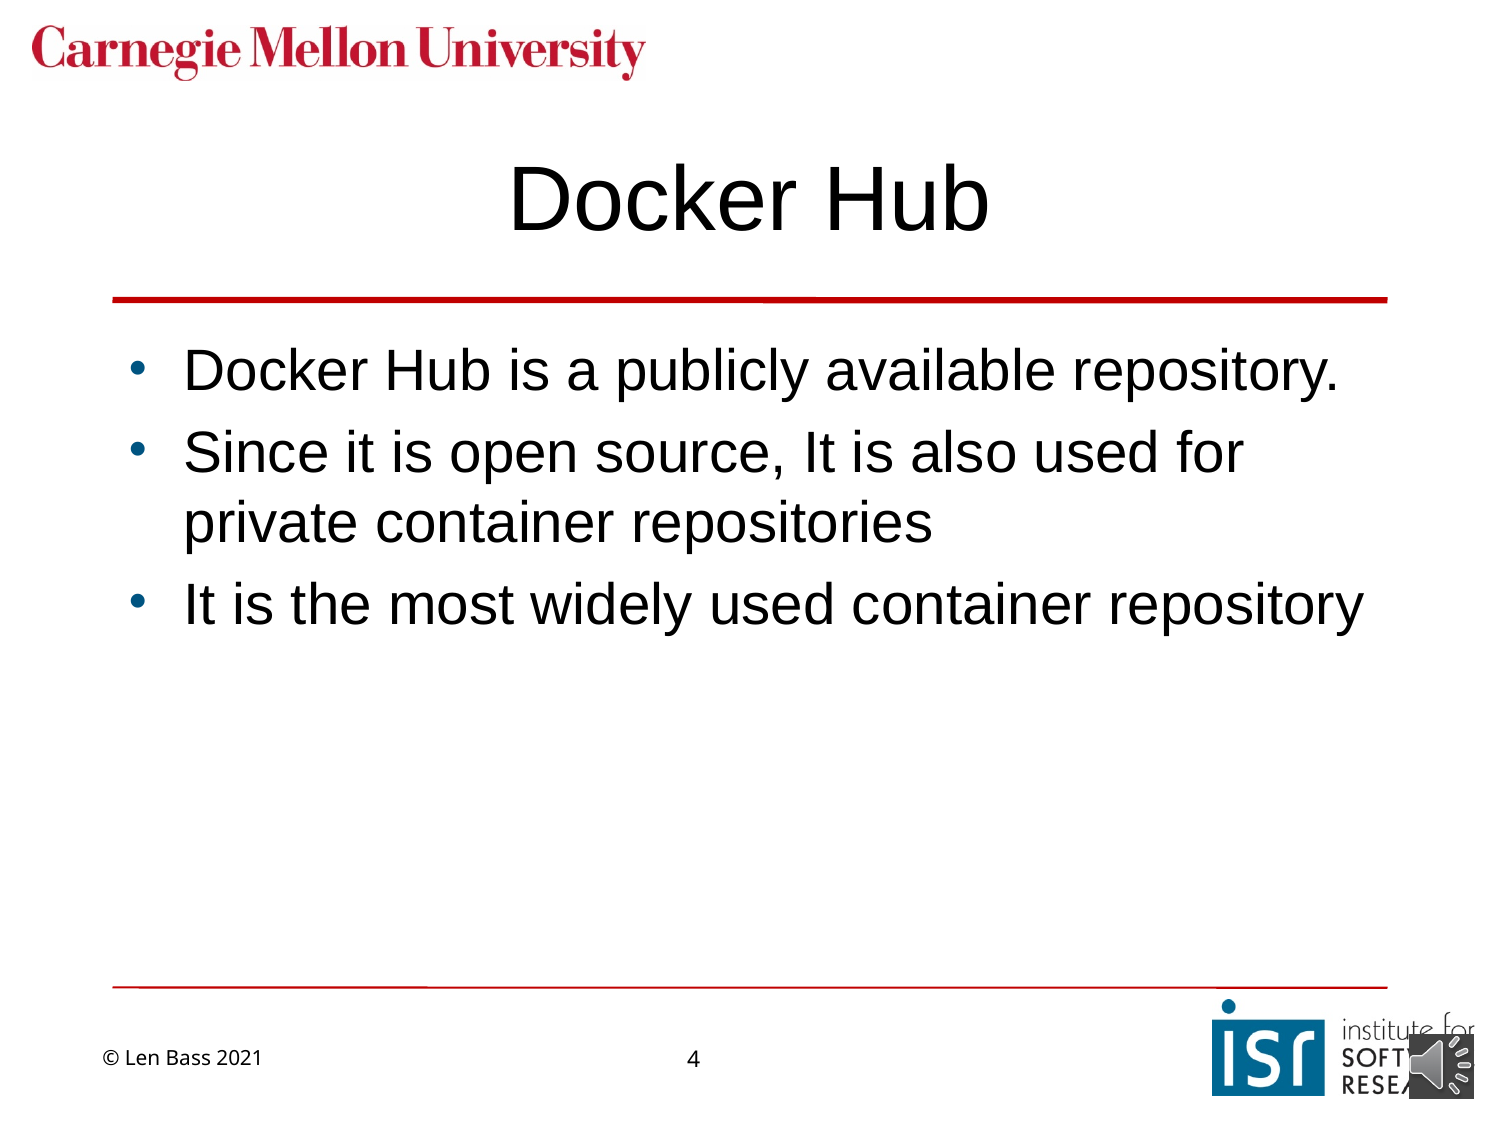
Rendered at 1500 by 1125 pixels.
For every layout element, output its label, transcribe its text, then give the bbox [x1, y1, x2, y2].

picture [1225, 1031, 1233, 1086]
list Docker Hub is a publicly available repository. Since it is open source, It is also used for private container repositories It is the most widely used container repository [112, 324, 1388, 988]
title Docker Hub [112, 99, 1388, 288]
picture [1293, 1031, 1314, 1086]
picture [1212, 999, 1476, 1101]
picture [32, 25, 646, 81]
picture [1247, 1030, 1280, 1087]
